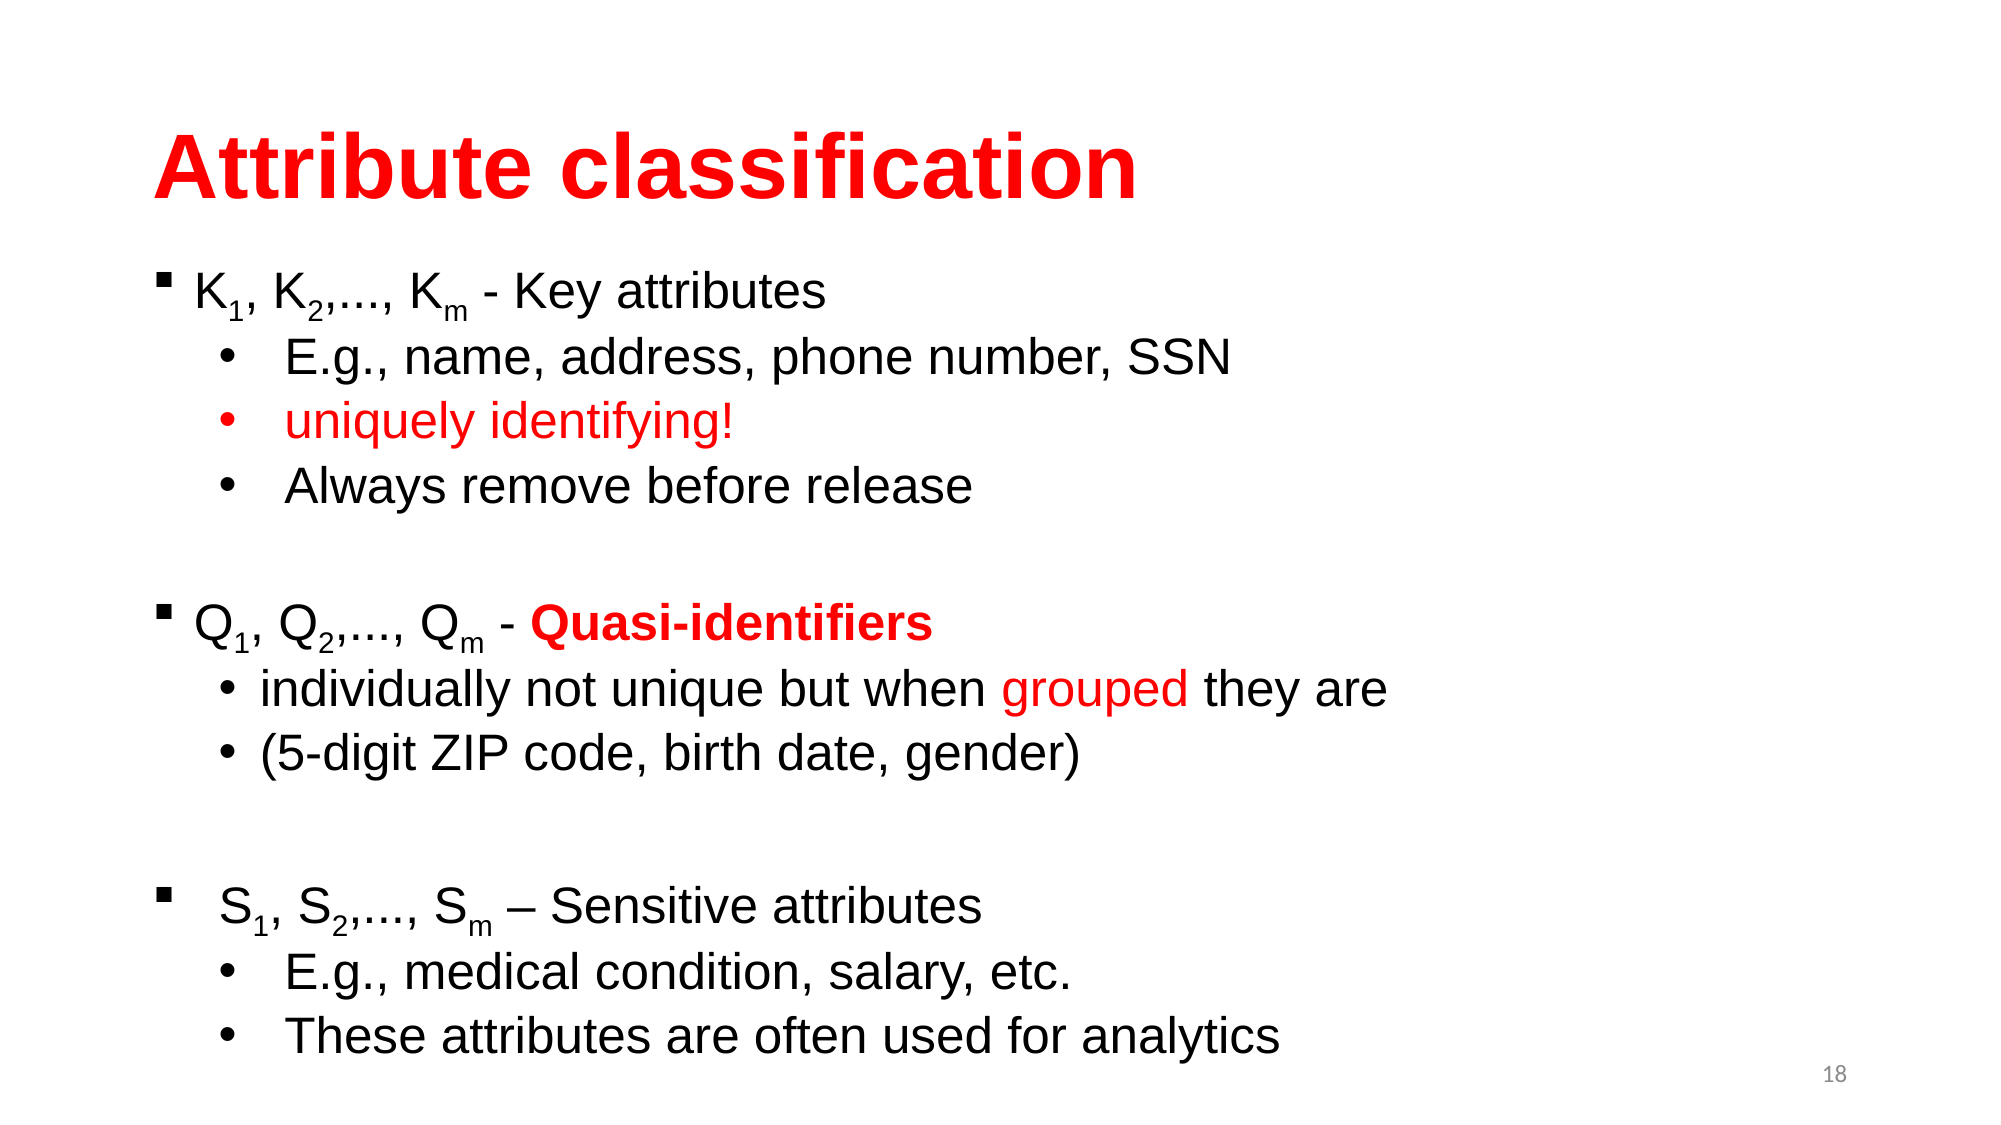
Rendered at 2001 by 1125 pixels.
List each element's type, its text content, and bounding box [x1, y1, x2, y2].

list K1, K2,..., Km - Key attributes E.g., name, address, phone number, SSN uniquely identifying! Always remove before release Q1, Q2,..., Qm - Quasi-identifiers individually not unique but when grouped they are (5-digit ZIP code, birth date, gender) S1, S2,..., Sm – Sensitive attributes E.g., medical condition, salary, etc. These attributes are often used for analytics [137, 250, 1863, 1075]
title Attribute classification [137, 59, 1863, 250]
slide_number 18 [1412, 1042, 1863, 1103]
